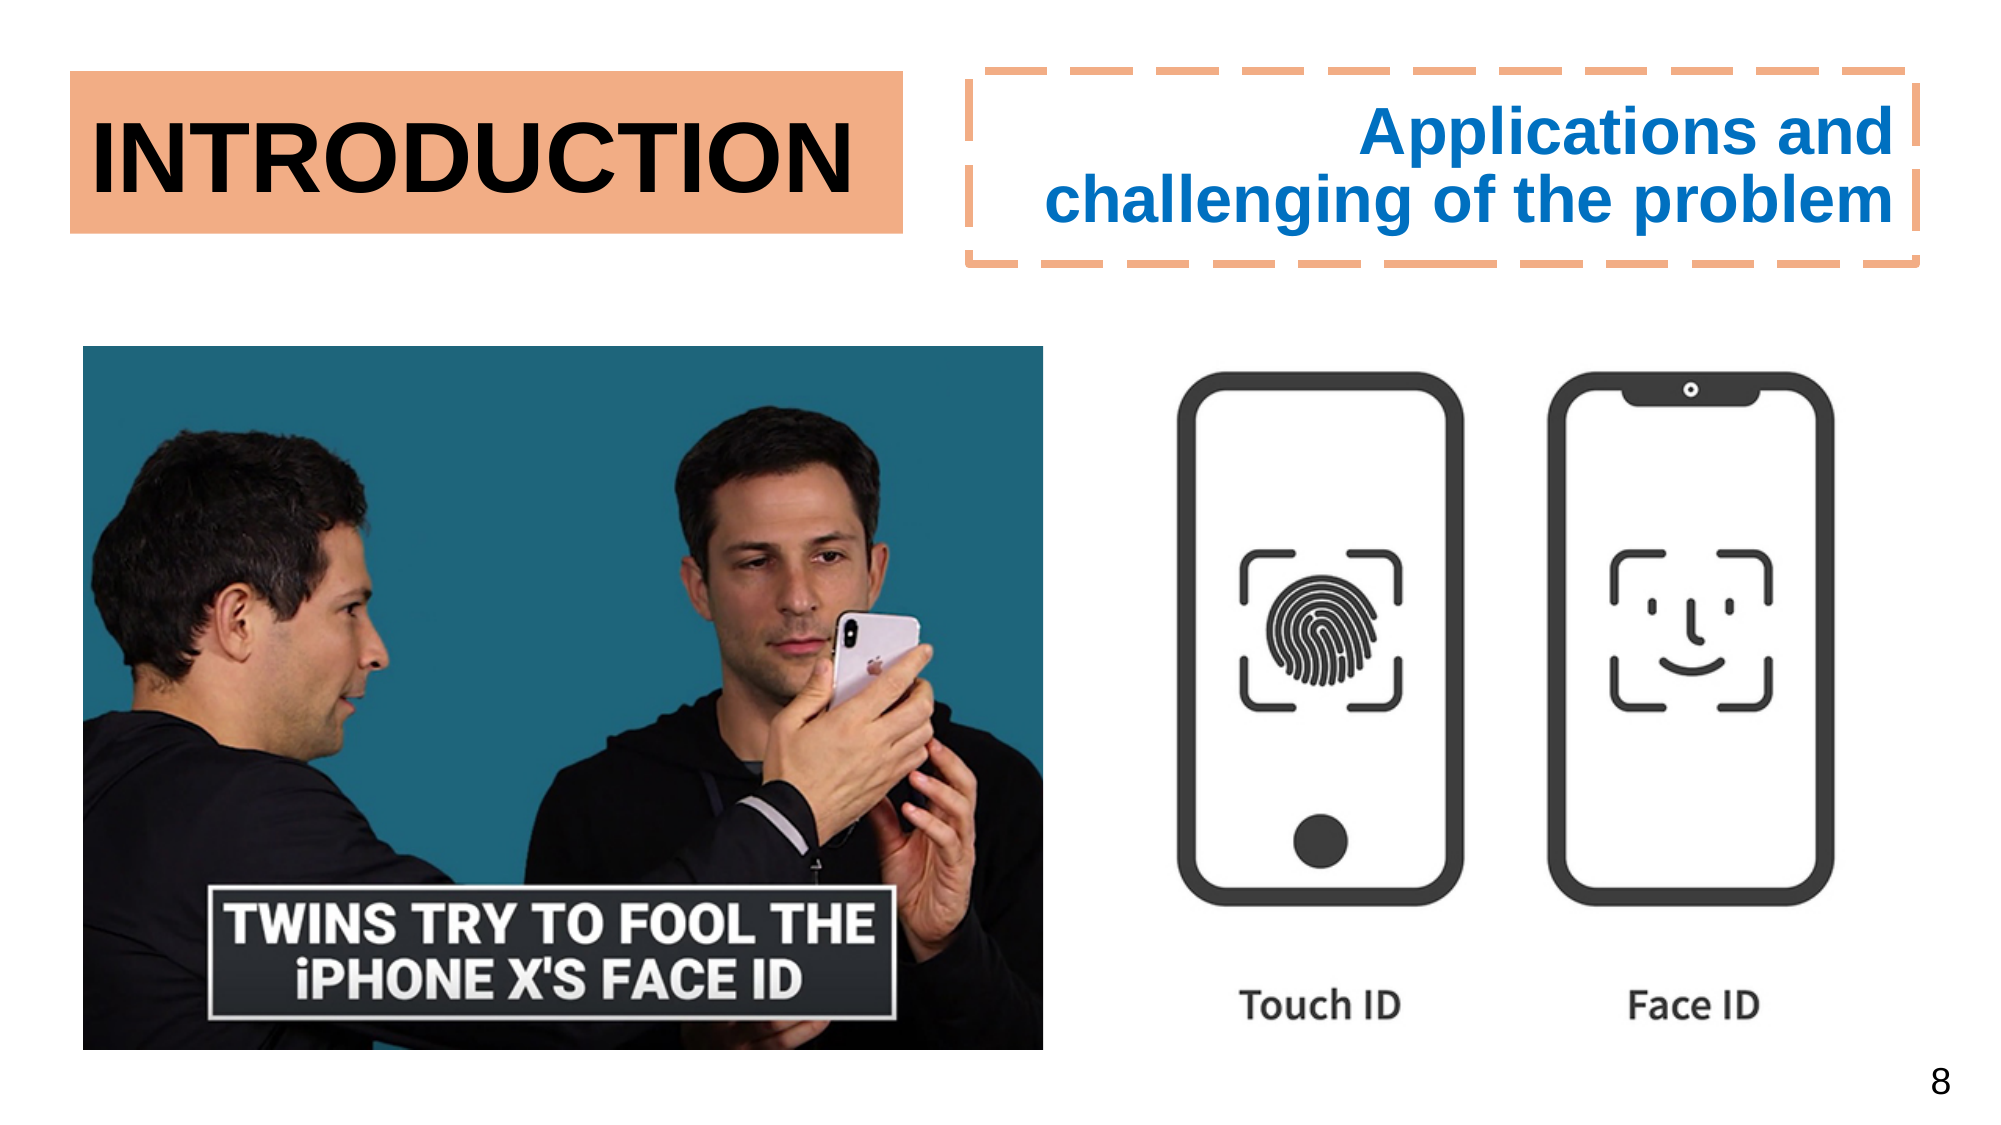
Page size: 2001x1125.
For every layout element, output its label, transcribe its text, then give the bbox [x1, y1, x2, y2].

title Applications and challenging of the problem [967, 69, 1918, 266]
picture [82, 275, 2000, 1125]
subtitle INTRODUCTION [70, 71, 903, 234]
